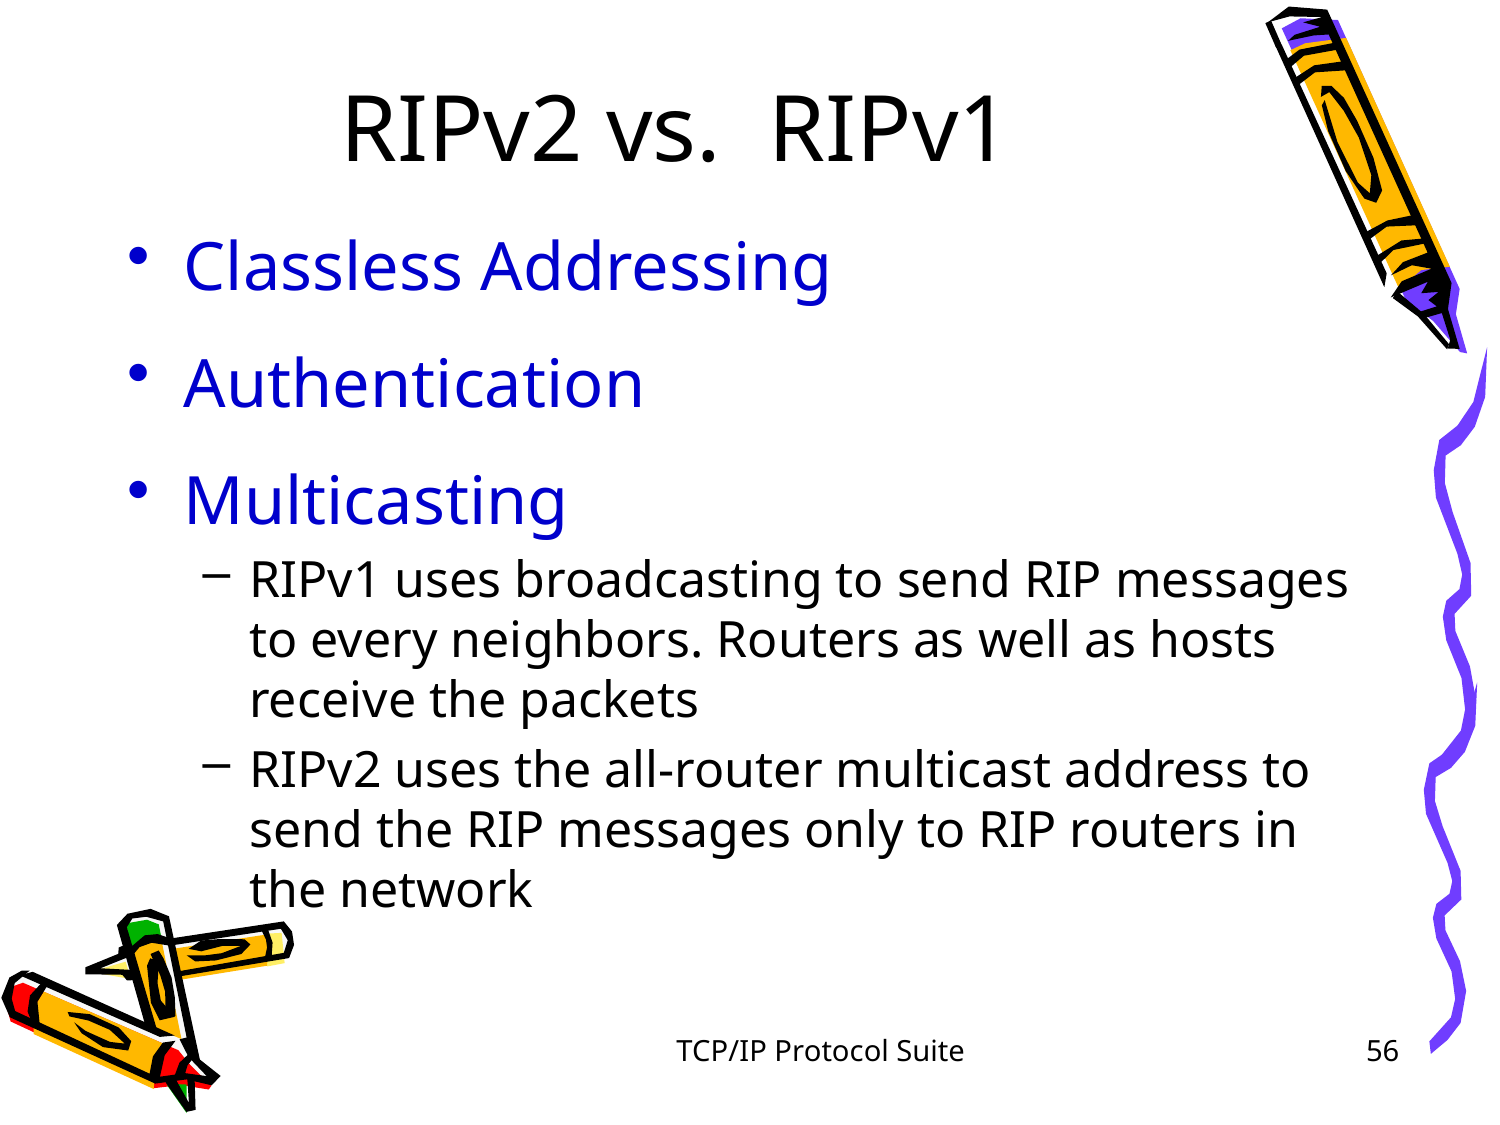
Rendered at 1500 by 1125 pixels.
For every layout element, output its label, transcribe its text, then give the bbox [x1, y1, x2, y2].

title RIPv2 vs. RIPv1 [112, 50, 1240, 188]
slide_number 56 [1102, 1025, 1415, 1100]
list Classless Addressing Authentication Multicasting RIPv1 uses broadcasting to send RIP messages to every neighbors. Routers as well as hosts receive the packets RIPv2 uses the all-router multicast address to send the RIP messages only to RIP routers in the network [112, 200, 1375, 1000]
footer TCP/IP Protocol Suite [583, 1025, 1059, 1100]
